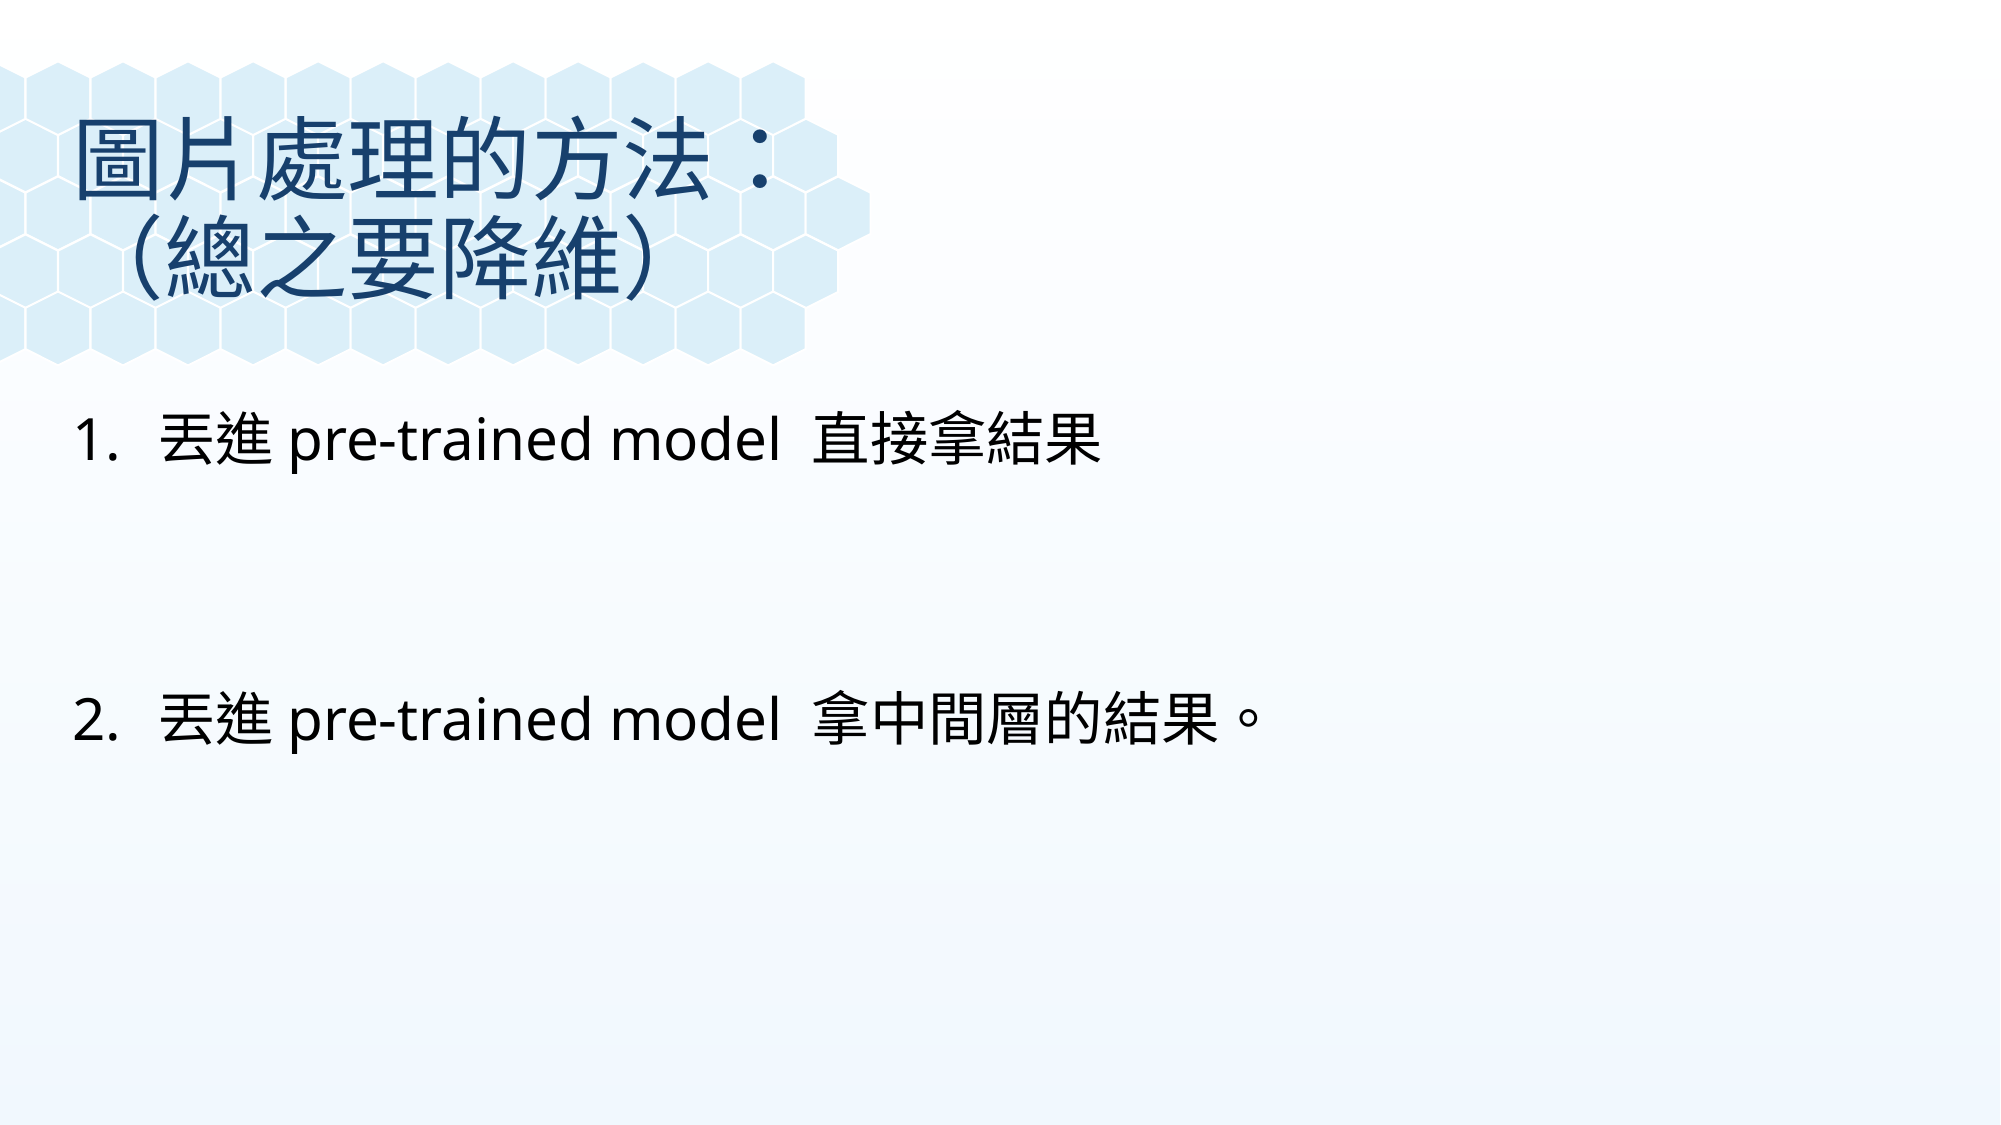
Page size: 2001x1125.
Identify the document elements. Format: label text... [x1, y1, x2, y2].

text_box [0, 61, 871, 366]
text_box 丟進pre-trained model 直接拿結果 丟進pre-trained model 拿中間層的結果。 [57, 395, 1967, 830]
